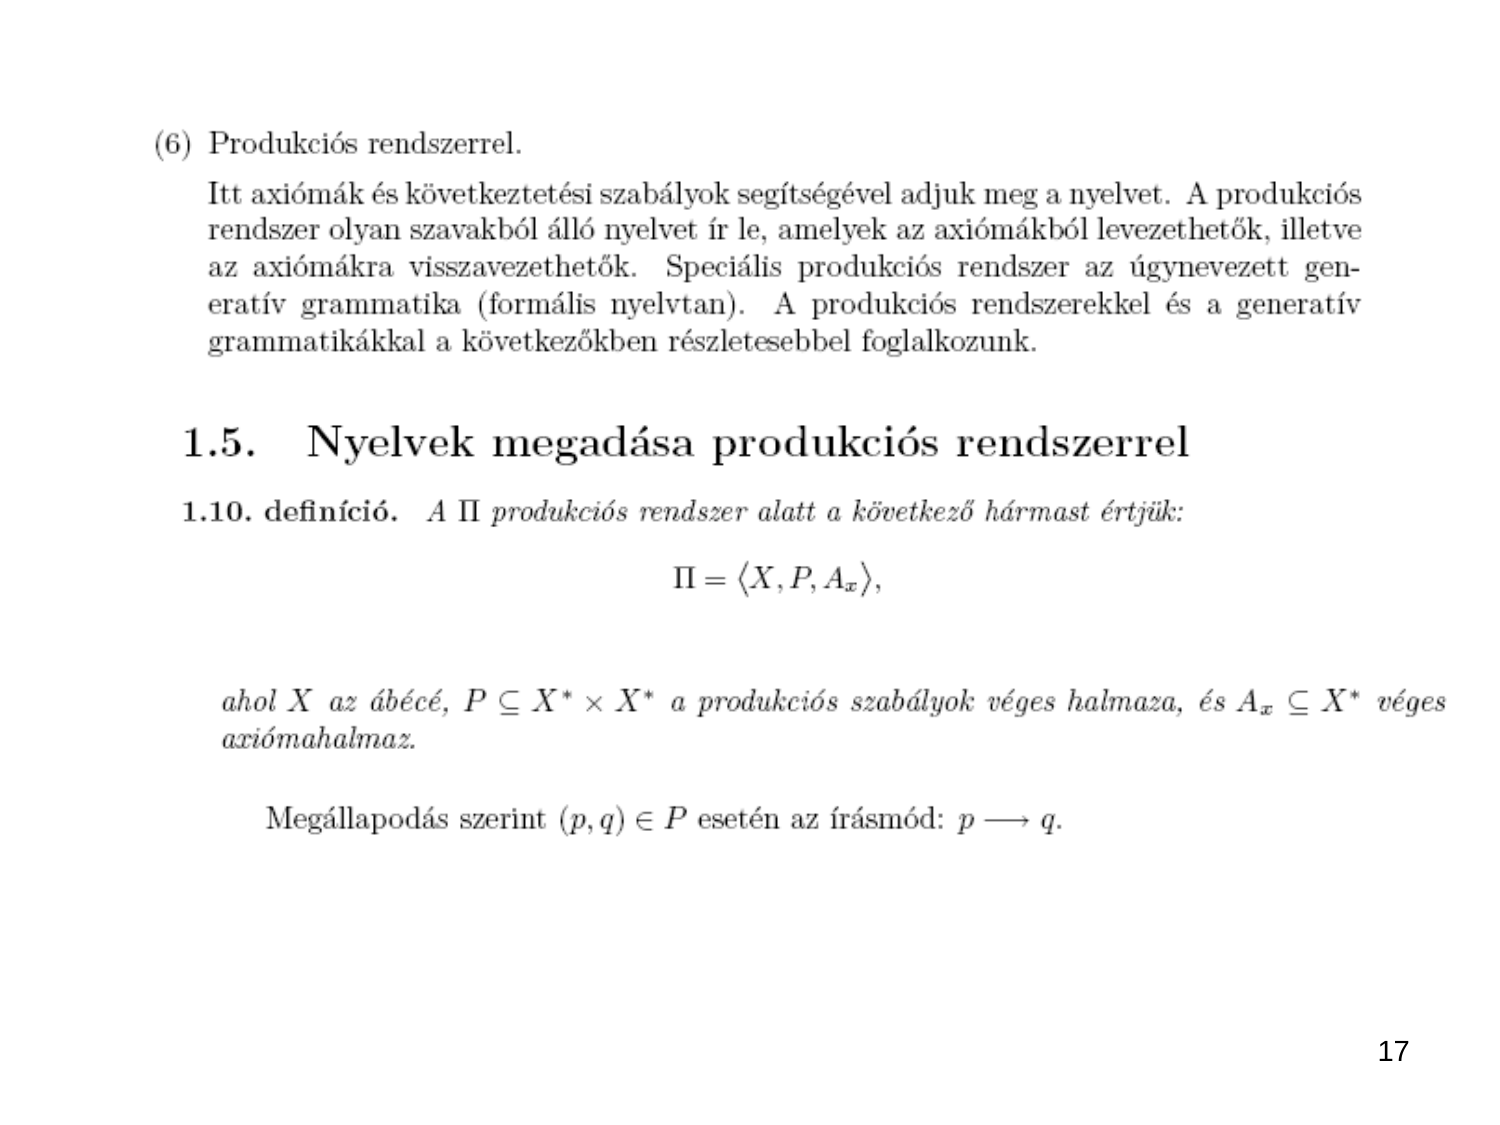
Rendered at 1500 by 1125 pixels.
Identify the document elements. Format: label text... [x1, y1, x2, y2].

slide_number 17 [1074, 1024, 1426, 1103]
picture [123, 113, 1448, 630]
picture [182, 680, 1471, 872]
